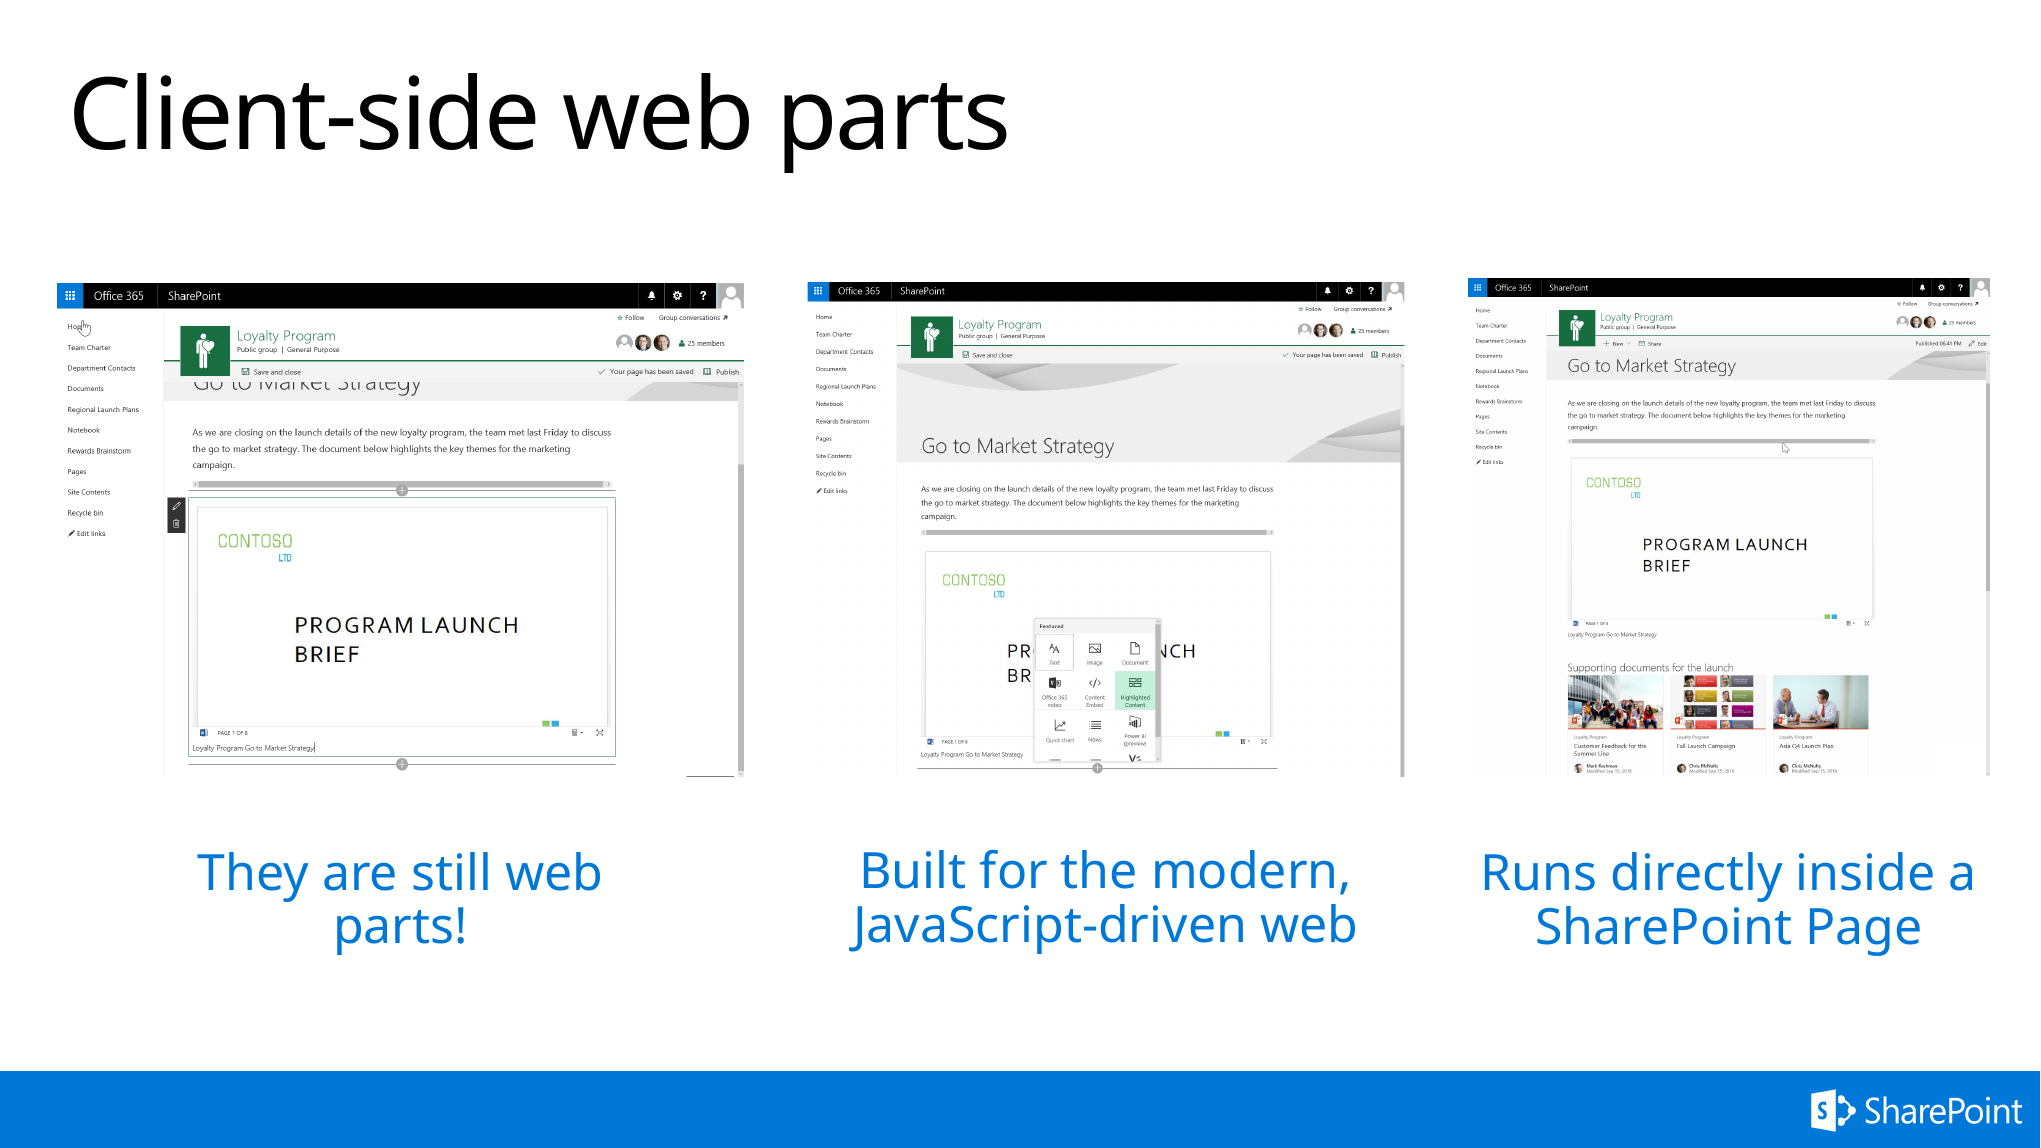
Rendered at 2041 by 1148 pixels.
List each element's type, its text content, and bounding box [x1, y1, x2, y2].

text_box They are still web parts! [118, 839, 683, 963]
text_box Runs directly inside a SharePoint Page [1446, 839, 2012, 963]
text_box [57, 283, 744, 777]
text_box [1468, 278, 1990, 777]
title Client-side web parts [45, 48, 1996, 199]
picture [1793, 1071, 2040, 1148]
text_box Built for the modern, JavaScript-driven web [823, 838, 1389, 962]
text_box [807, 281, 1405, 777]
